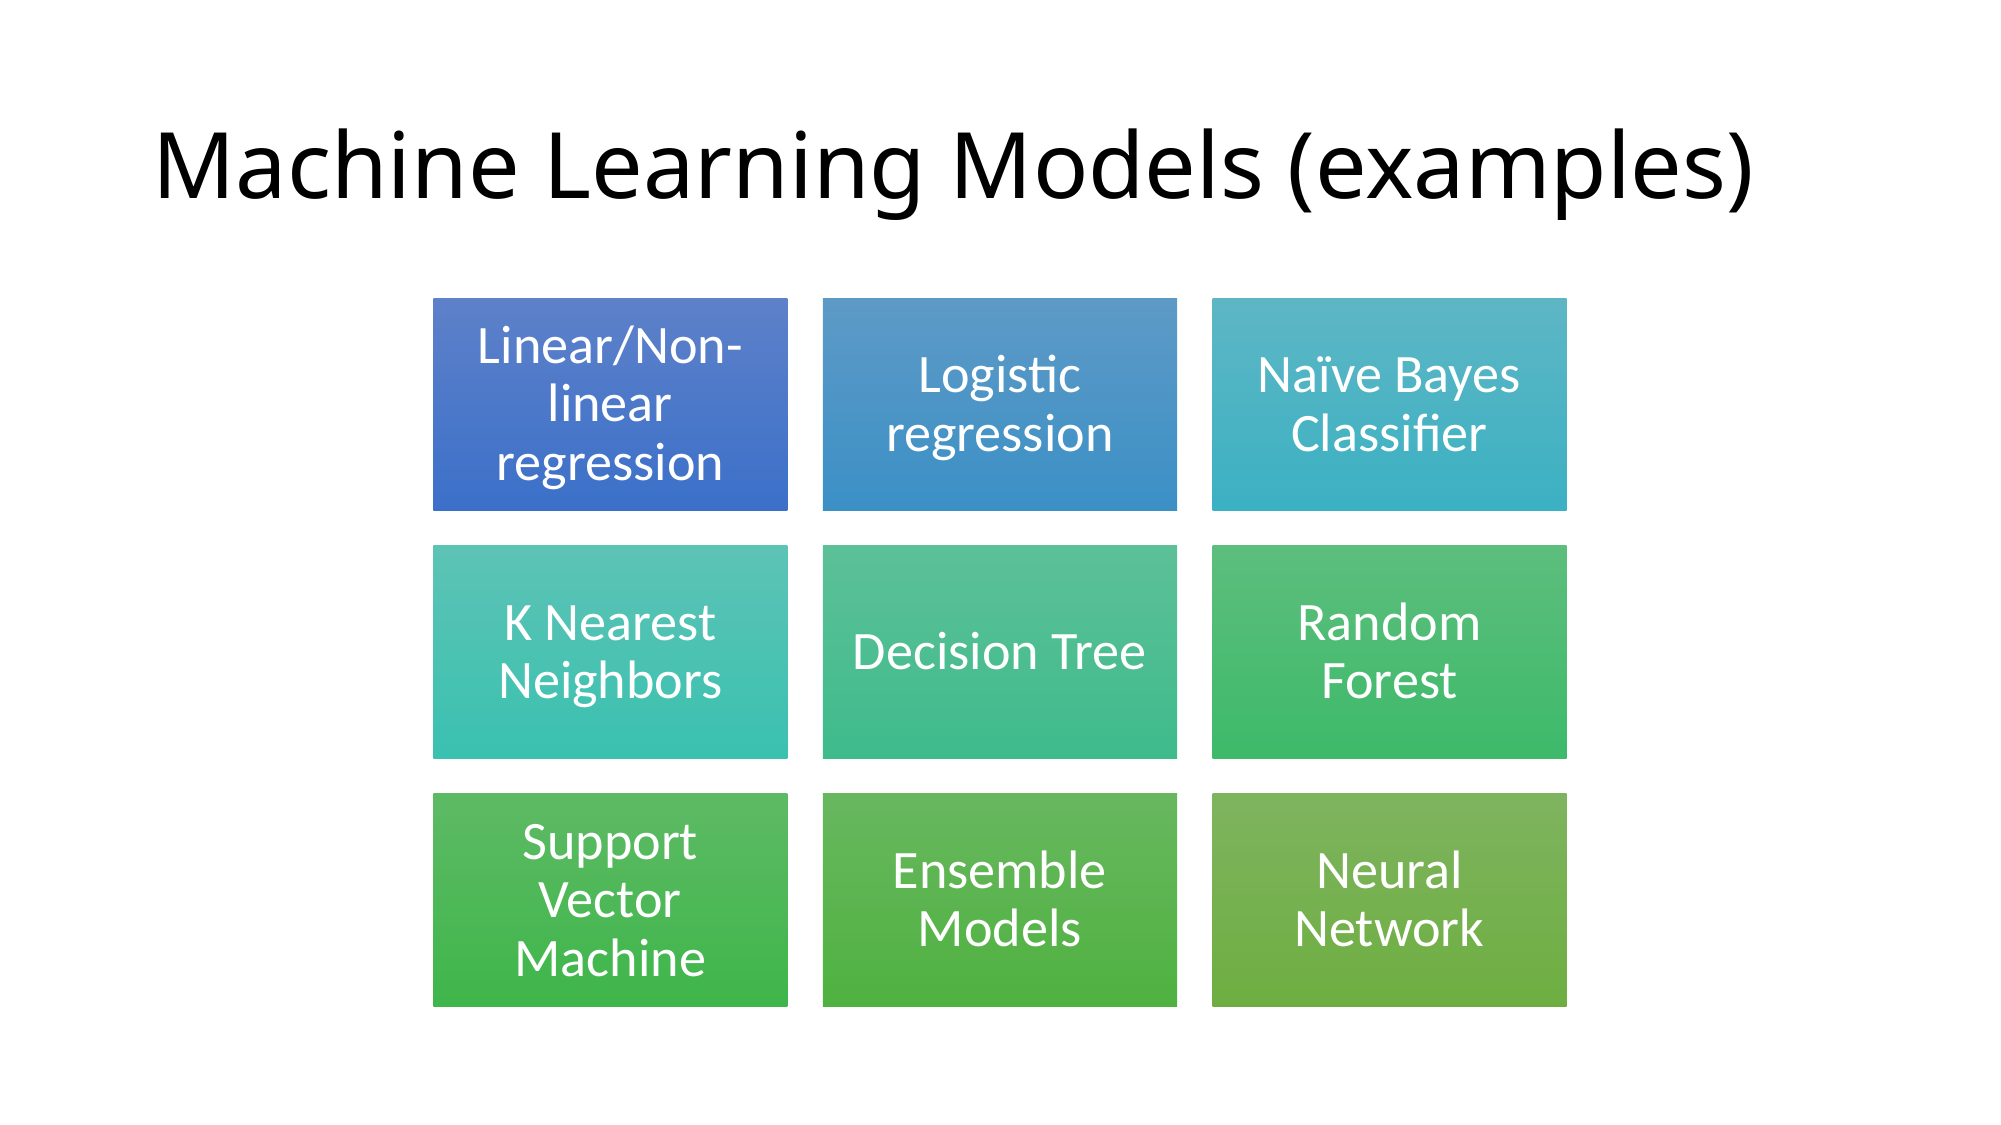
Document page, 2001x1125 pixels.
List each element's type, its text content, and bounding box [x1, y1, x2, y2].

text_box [433, 298, 1567, 1007]
title Machine Learning Models (examples) [137, 59, 1863, 278]
